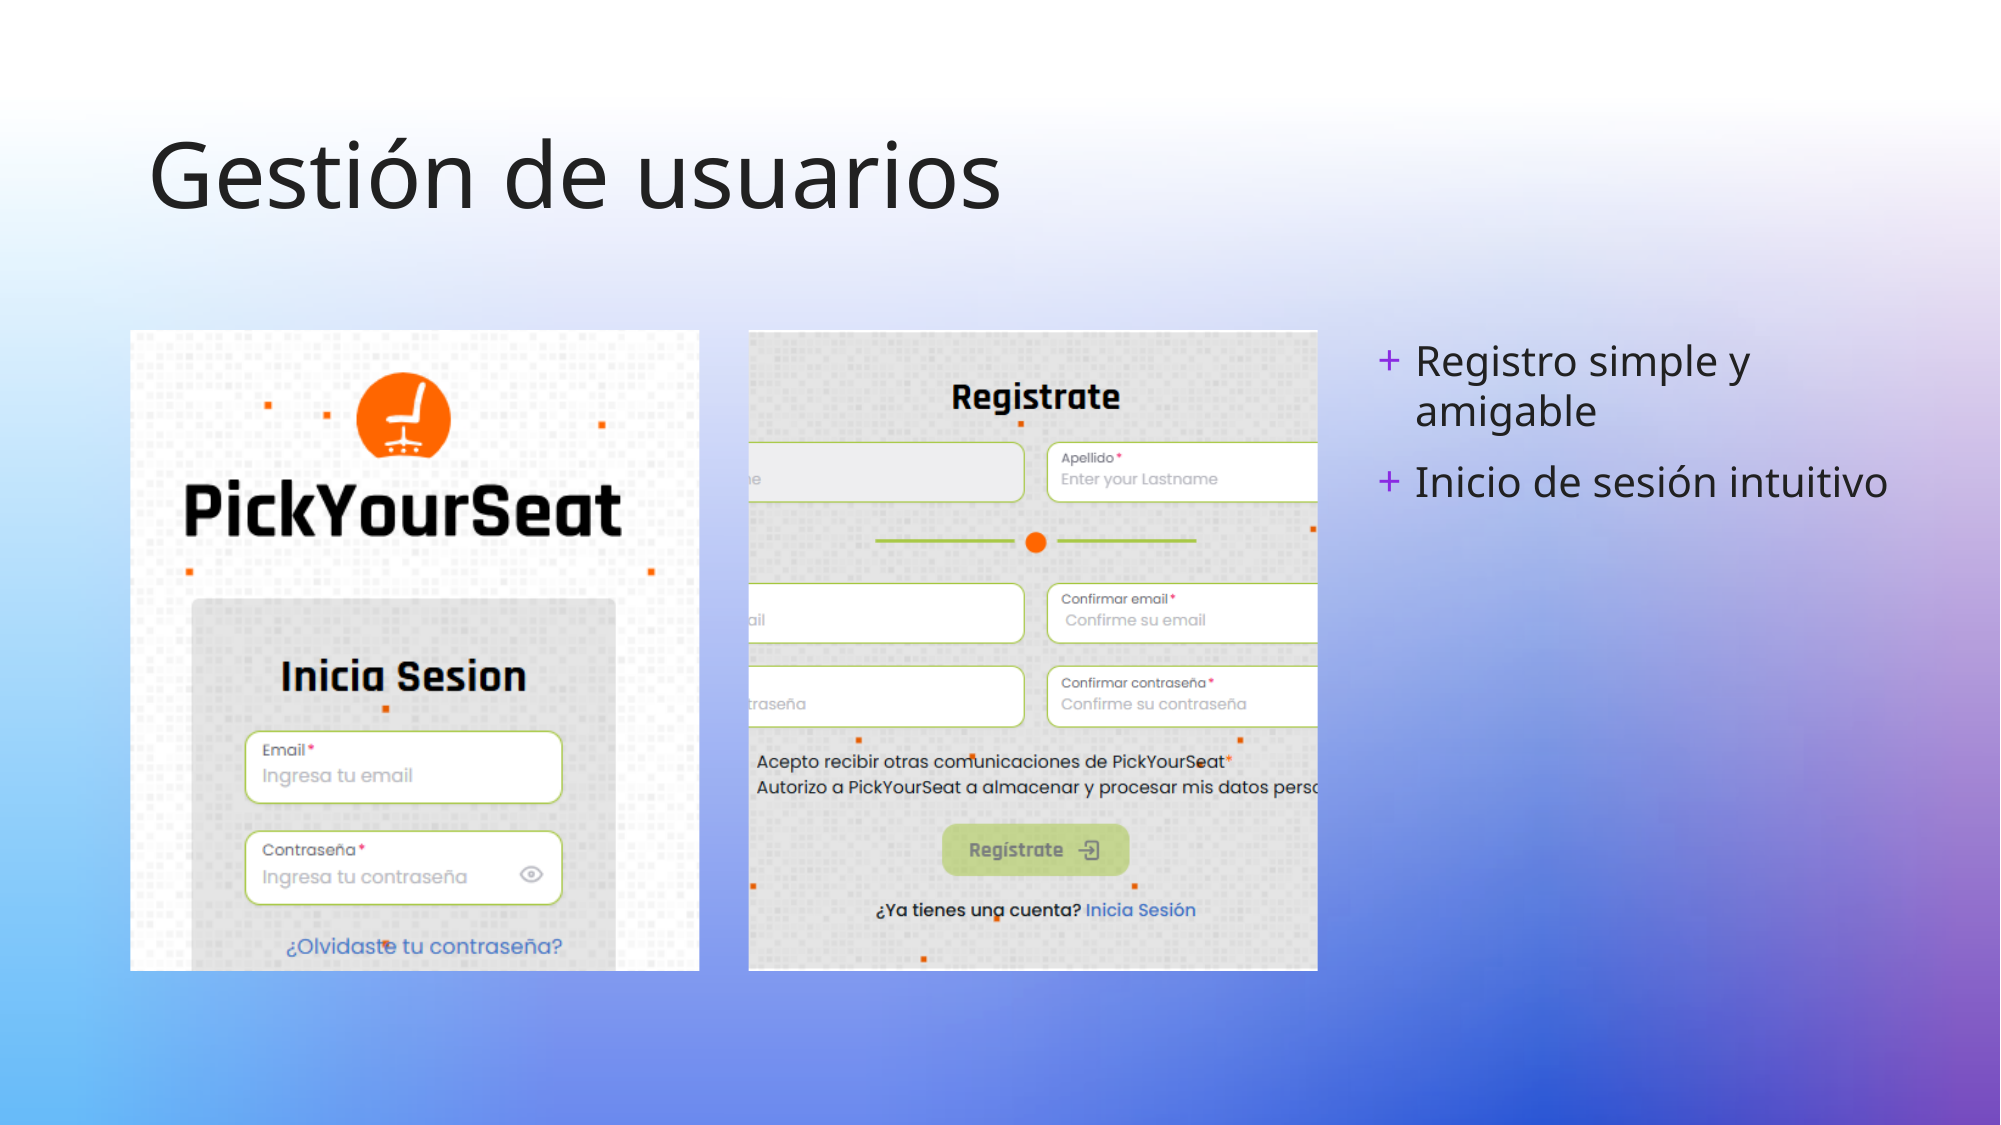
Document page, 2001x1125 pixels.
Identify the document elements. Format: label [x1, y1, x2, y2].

picture [0, 0, 2000, 1125]
list [130, 330, 700, 971]
